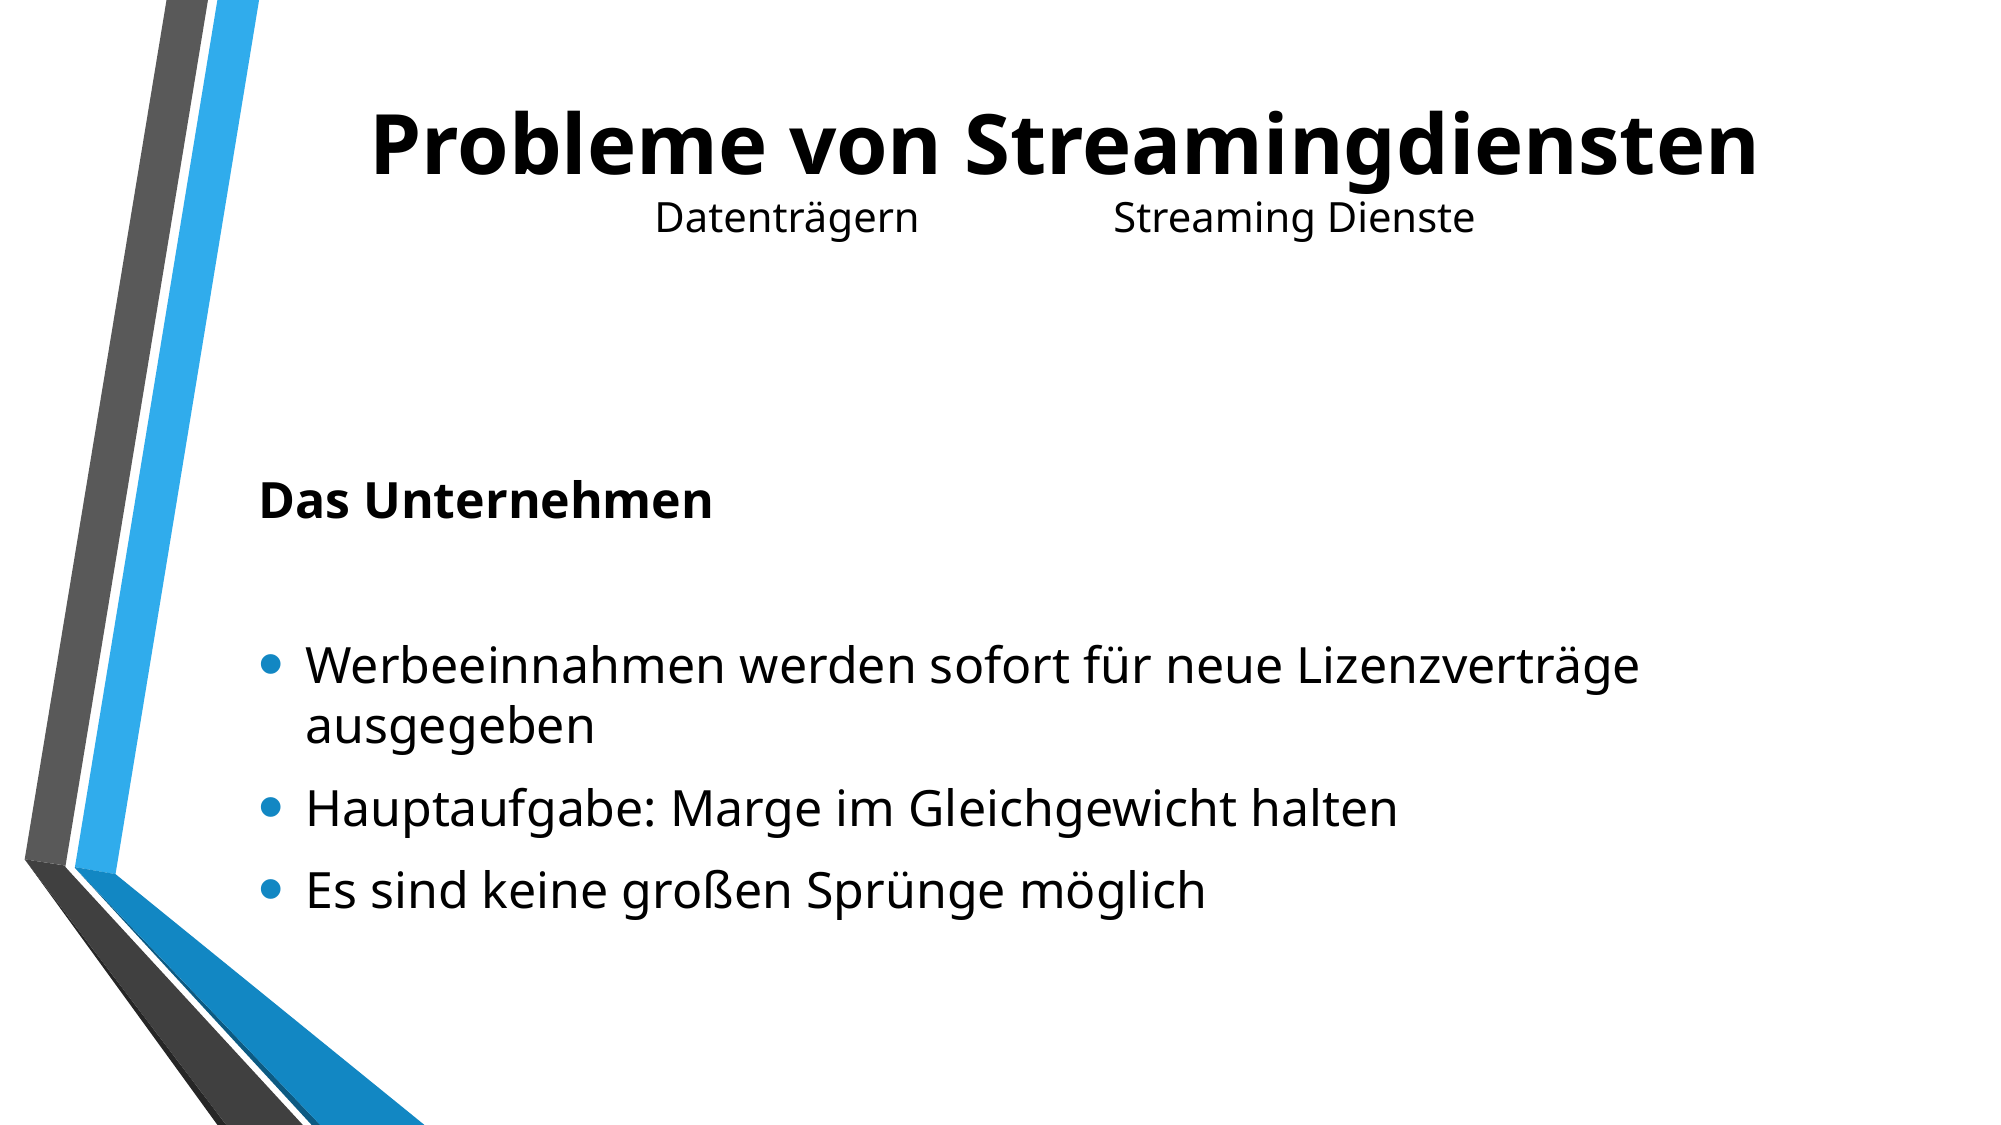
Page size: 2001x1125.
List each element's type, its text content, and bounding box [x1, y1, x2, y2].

list Das Unternehmen Werbeeinnahmen werden sofort für neue Lizenzverträge ausgegeben Hauptaufgabe: Marge im Gleichgewicht halten Es sind keine großen Sprünge möglich [243, 437, 1887, 950]
title Probleme von Streamingdiensten Datenträgern Streaming Dienste [243, 22, 1887, 310]
